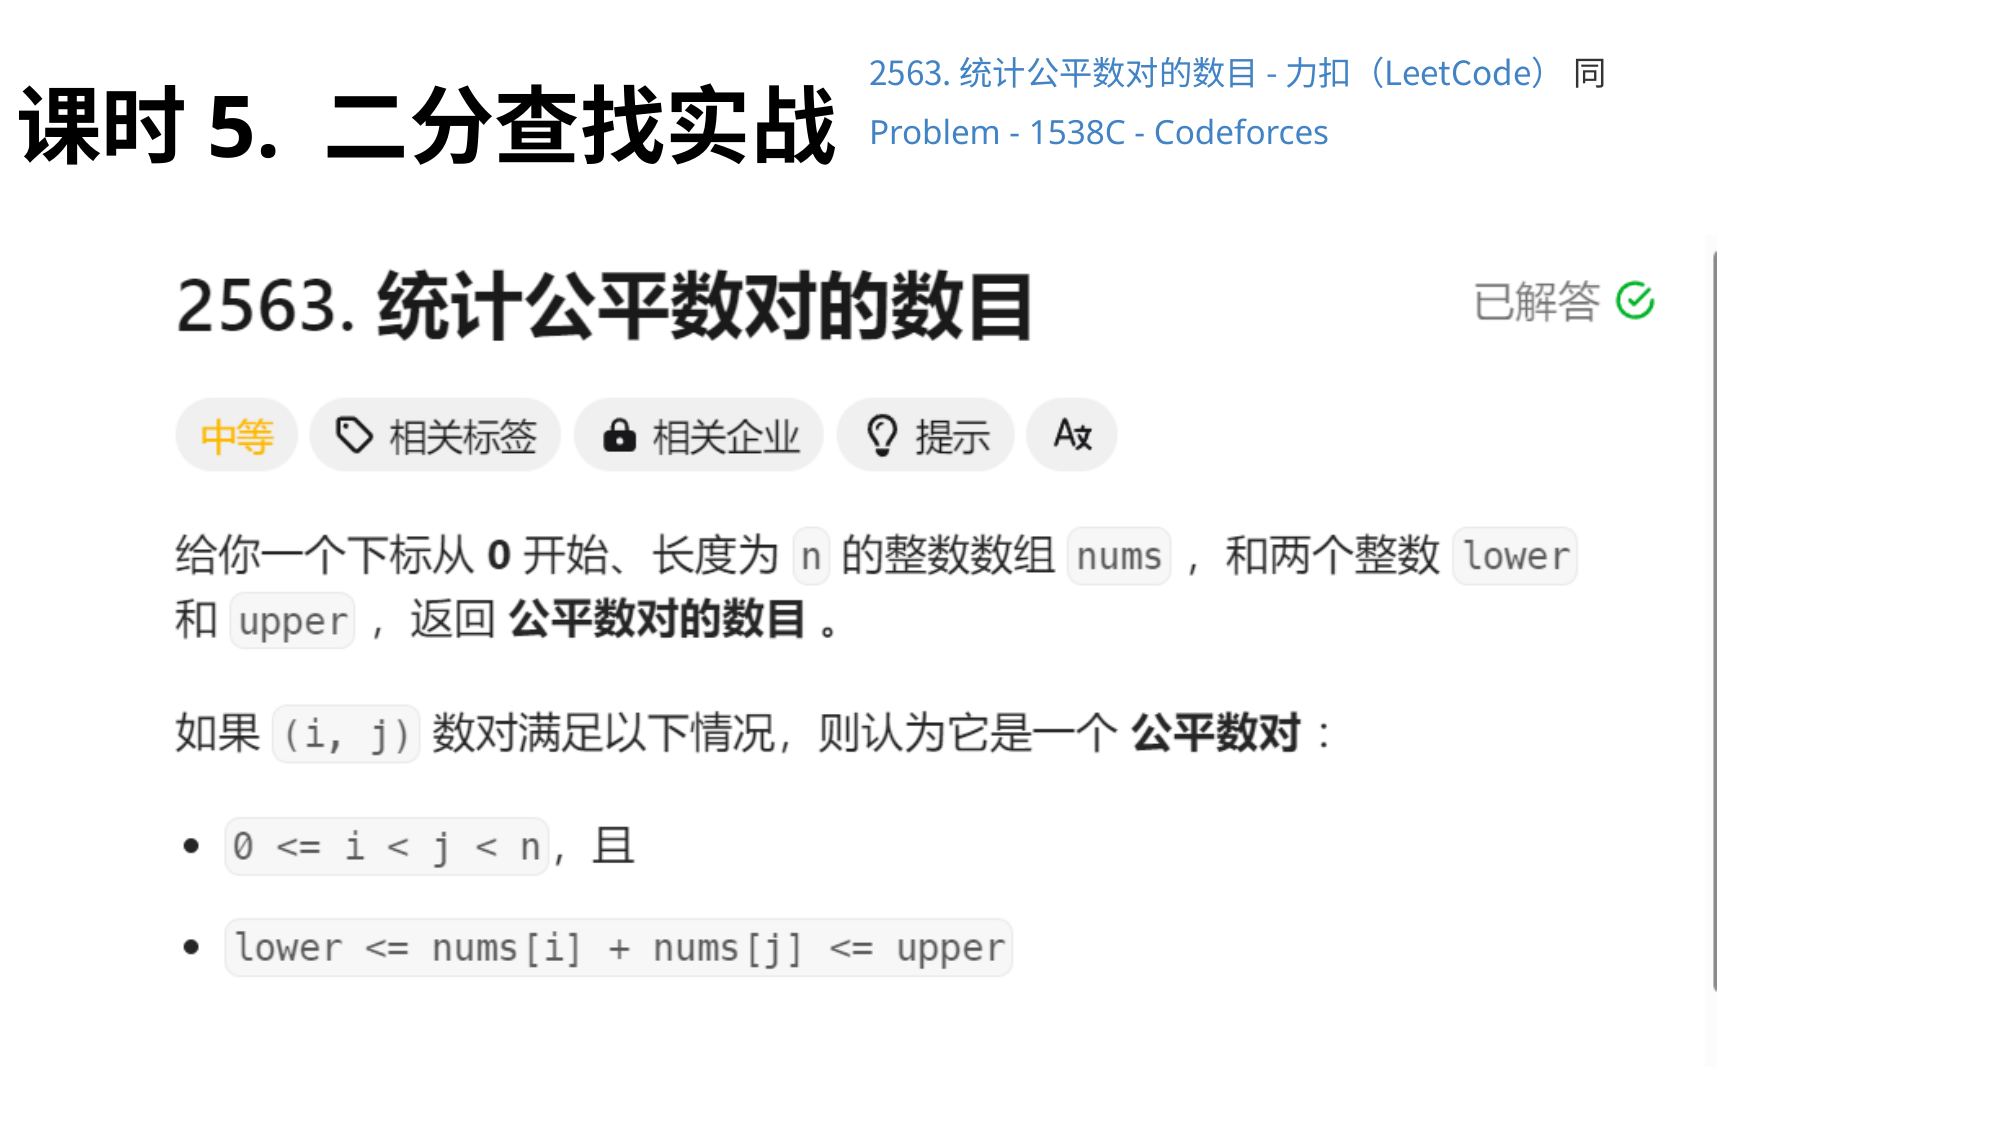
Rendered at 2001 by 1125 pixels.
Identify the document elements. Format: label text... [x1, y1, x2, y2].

text_box 课时5. 二分查找实战 [16, 47, 1798, 175]
picture [140, 234, 1717, 1068]
text_box 2563. 统计公平数对的数目 - 力扣（LeetCode） 同 Problem - 1538C - Codeforces [869, 47, 1974, 150]
